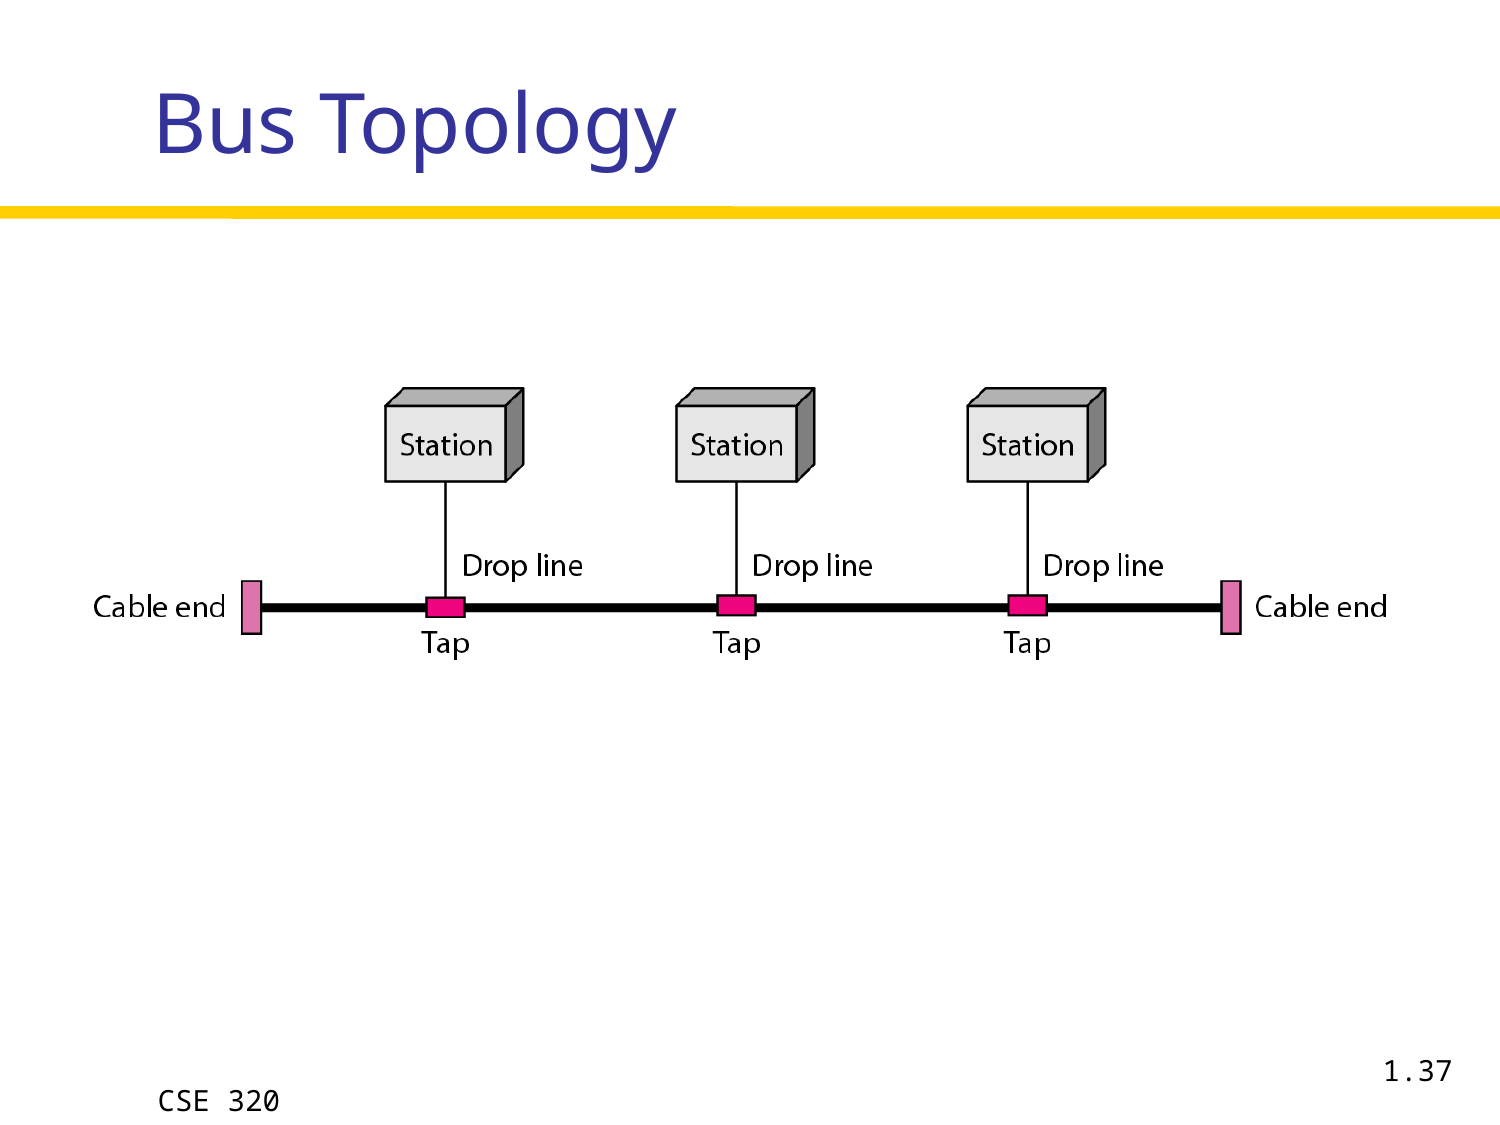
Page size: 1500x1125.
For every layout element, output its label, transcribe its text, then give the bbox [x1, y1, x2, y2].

text_box Bus Topology [137, 62, 1416, 188]
picture [93, 387, 1388, 662]
slide_number 1.37 [1154, 1023, 1468, 1100]
